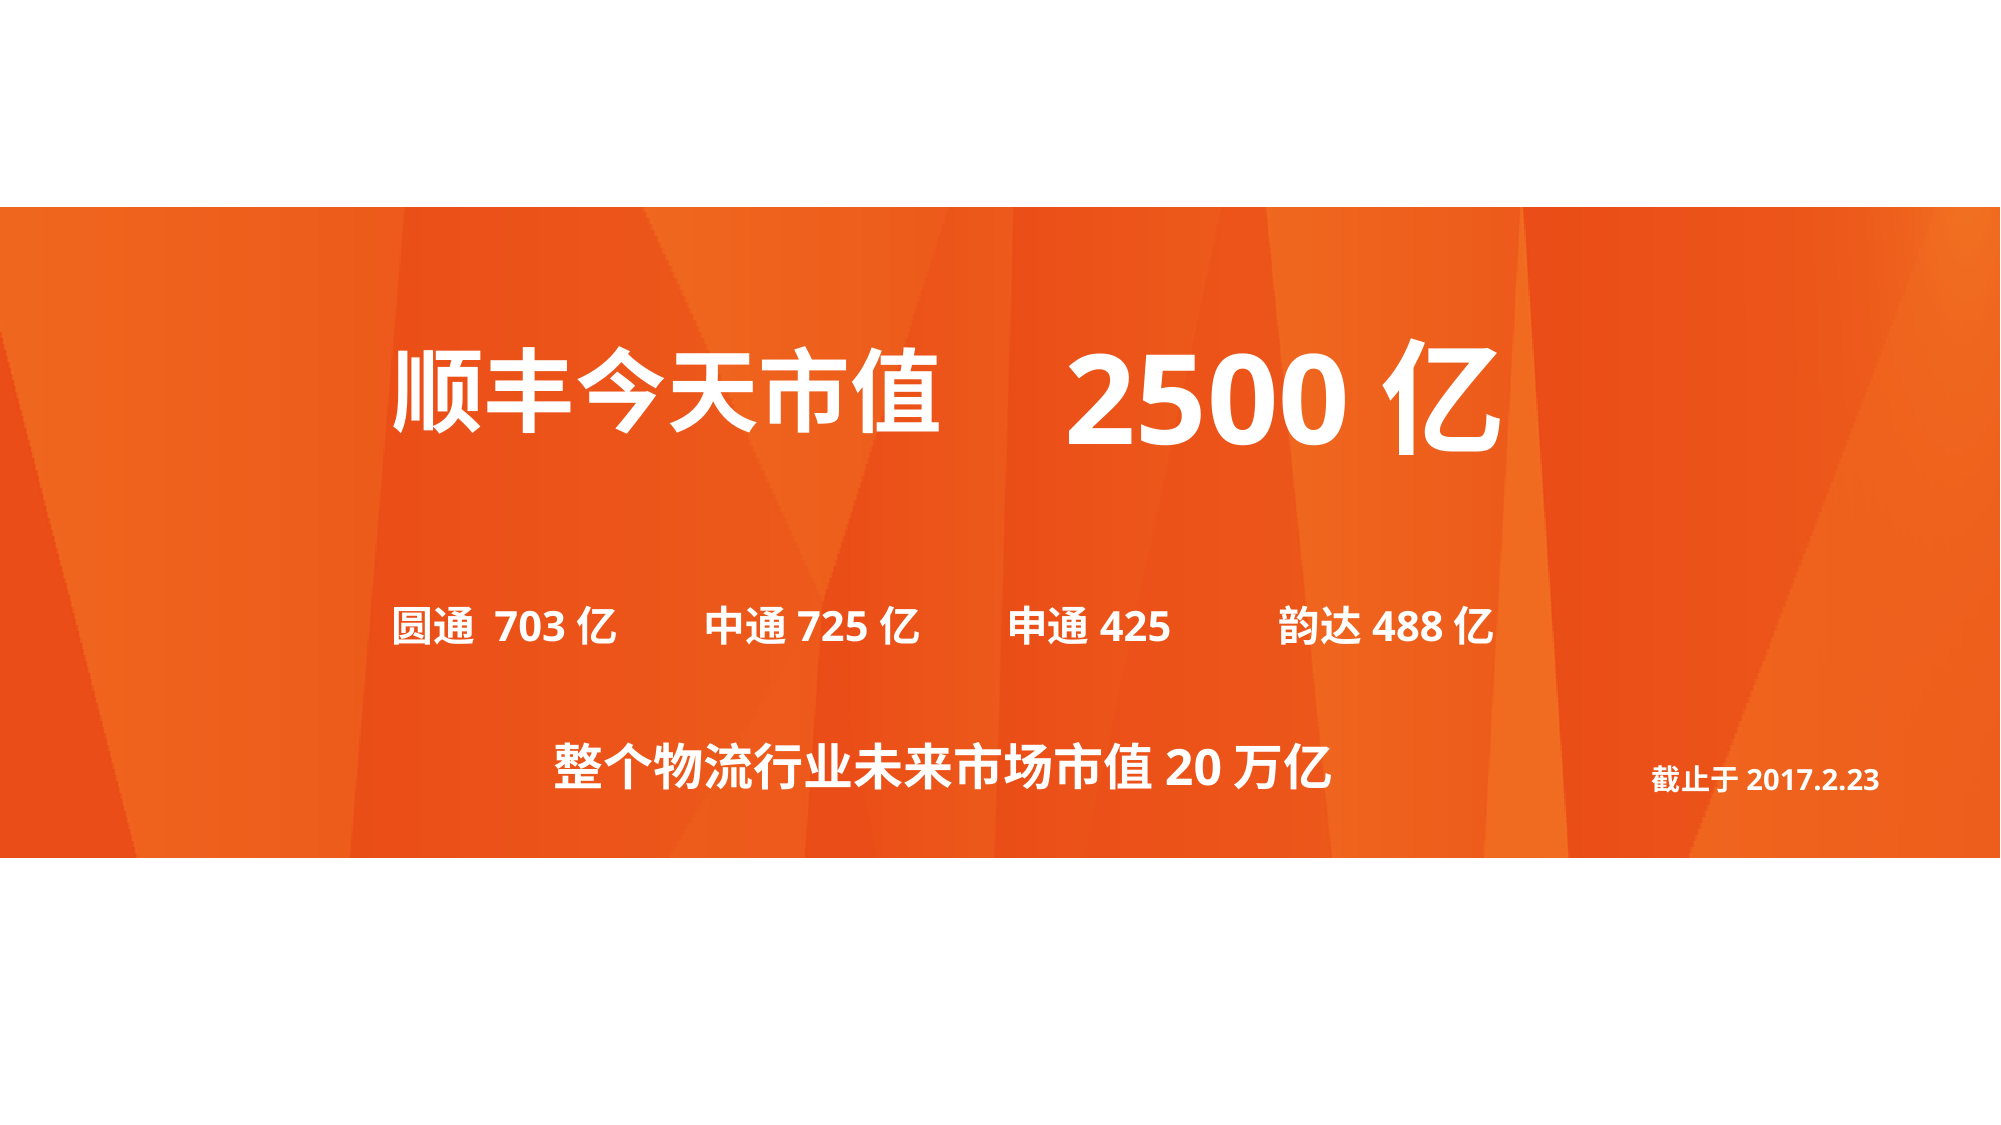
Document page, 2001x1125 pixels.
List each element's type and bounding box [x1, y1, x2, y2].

picture [0, 207, 2000, 858]
